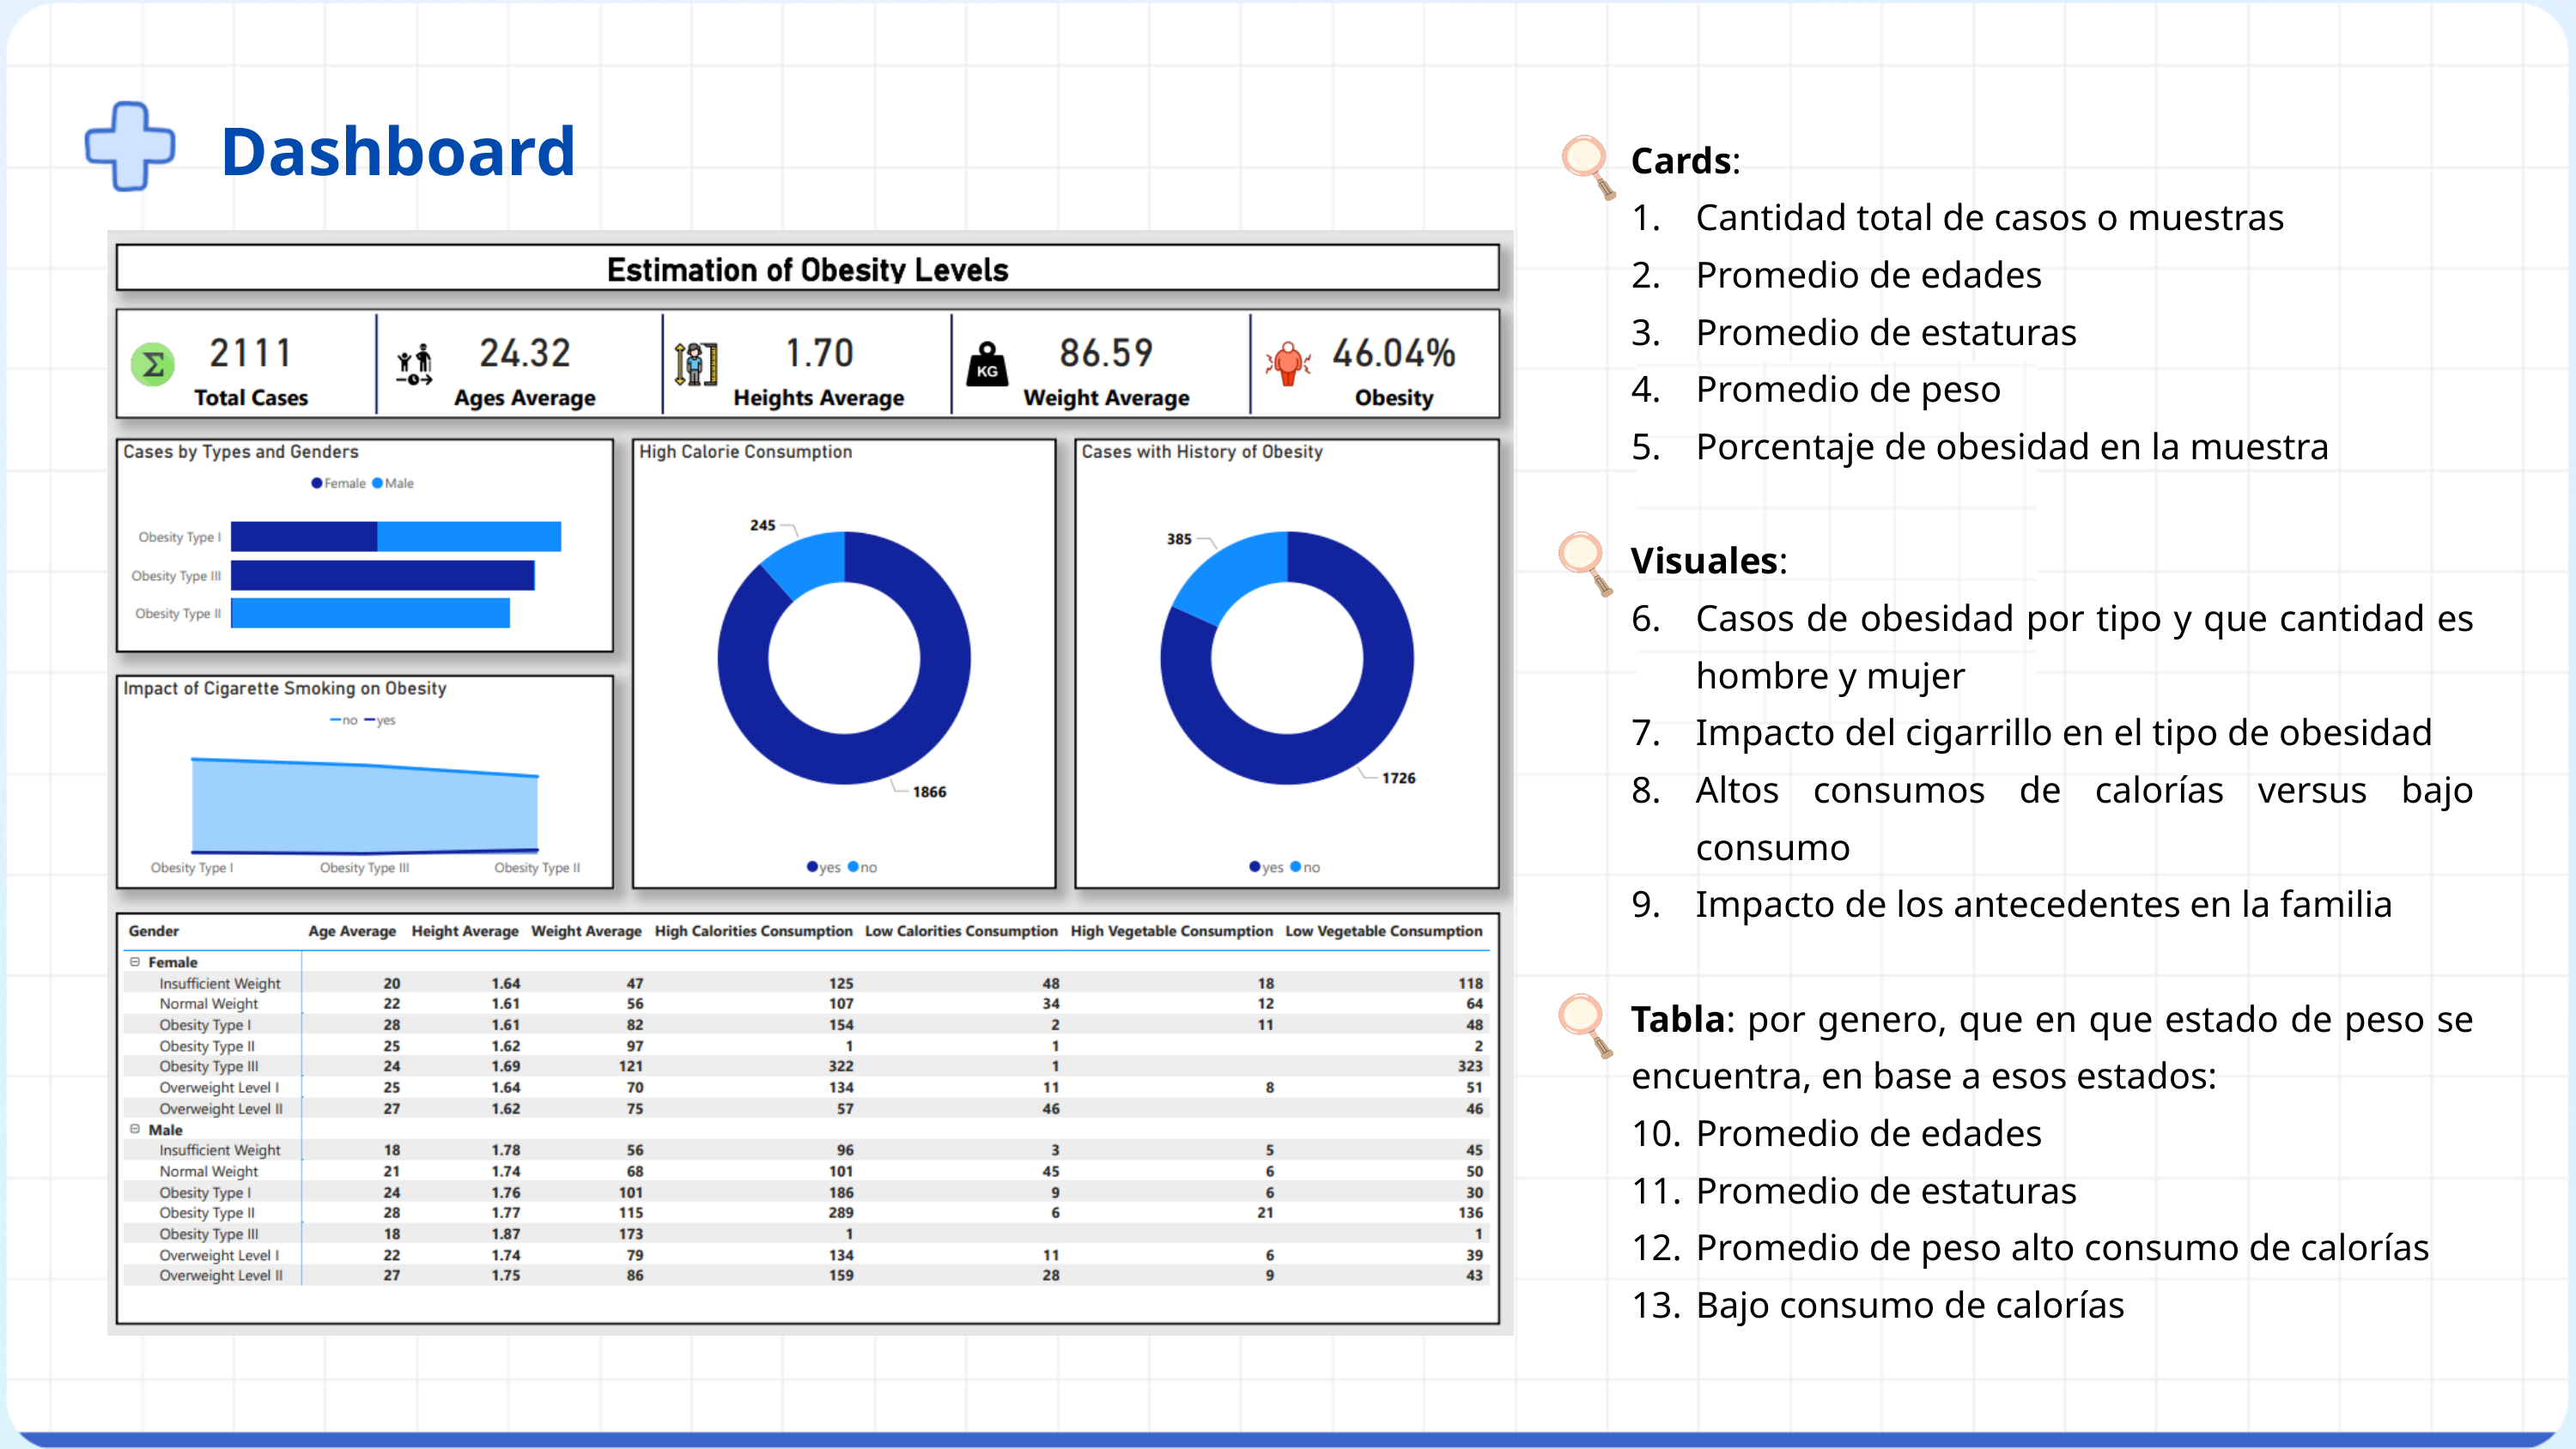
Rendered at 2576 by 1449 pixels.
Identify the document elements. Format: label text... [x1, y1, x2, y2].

picture [106, 230, 1514, 1336]
text_box [1556, 530, 1613, 597]
text_box Dashboard [198, 95, 599, 189]
picture [1636, 361, 2038, 724]
text_box Cards: Cantidad total de casos o muestras Promedio de edades Promedio de estaturas Promedio de peso Porcentaje de obesidad en la muestra Visuales: Casos de obesidad por tipo y que cantidad es hombre y mujer Impacto del cigarrillo en el tipo de obesidad Altos consumos de calorías versus bajo consumo Impacto de los antecedentes en la familia Tabla: por genero, que en que estado de peso se encuentra, en base a esos estados: Promedio de edades Promedio de estaturas Promedio de peso alto consumo de calorías Bajo consumo de calorías [1631, 123, 2476, 1325]
text_box [0, 0, 2576, 1449]
text_box [1559, 134, 1617, 201]
text_box [1556, 992, 1613, 1059]
